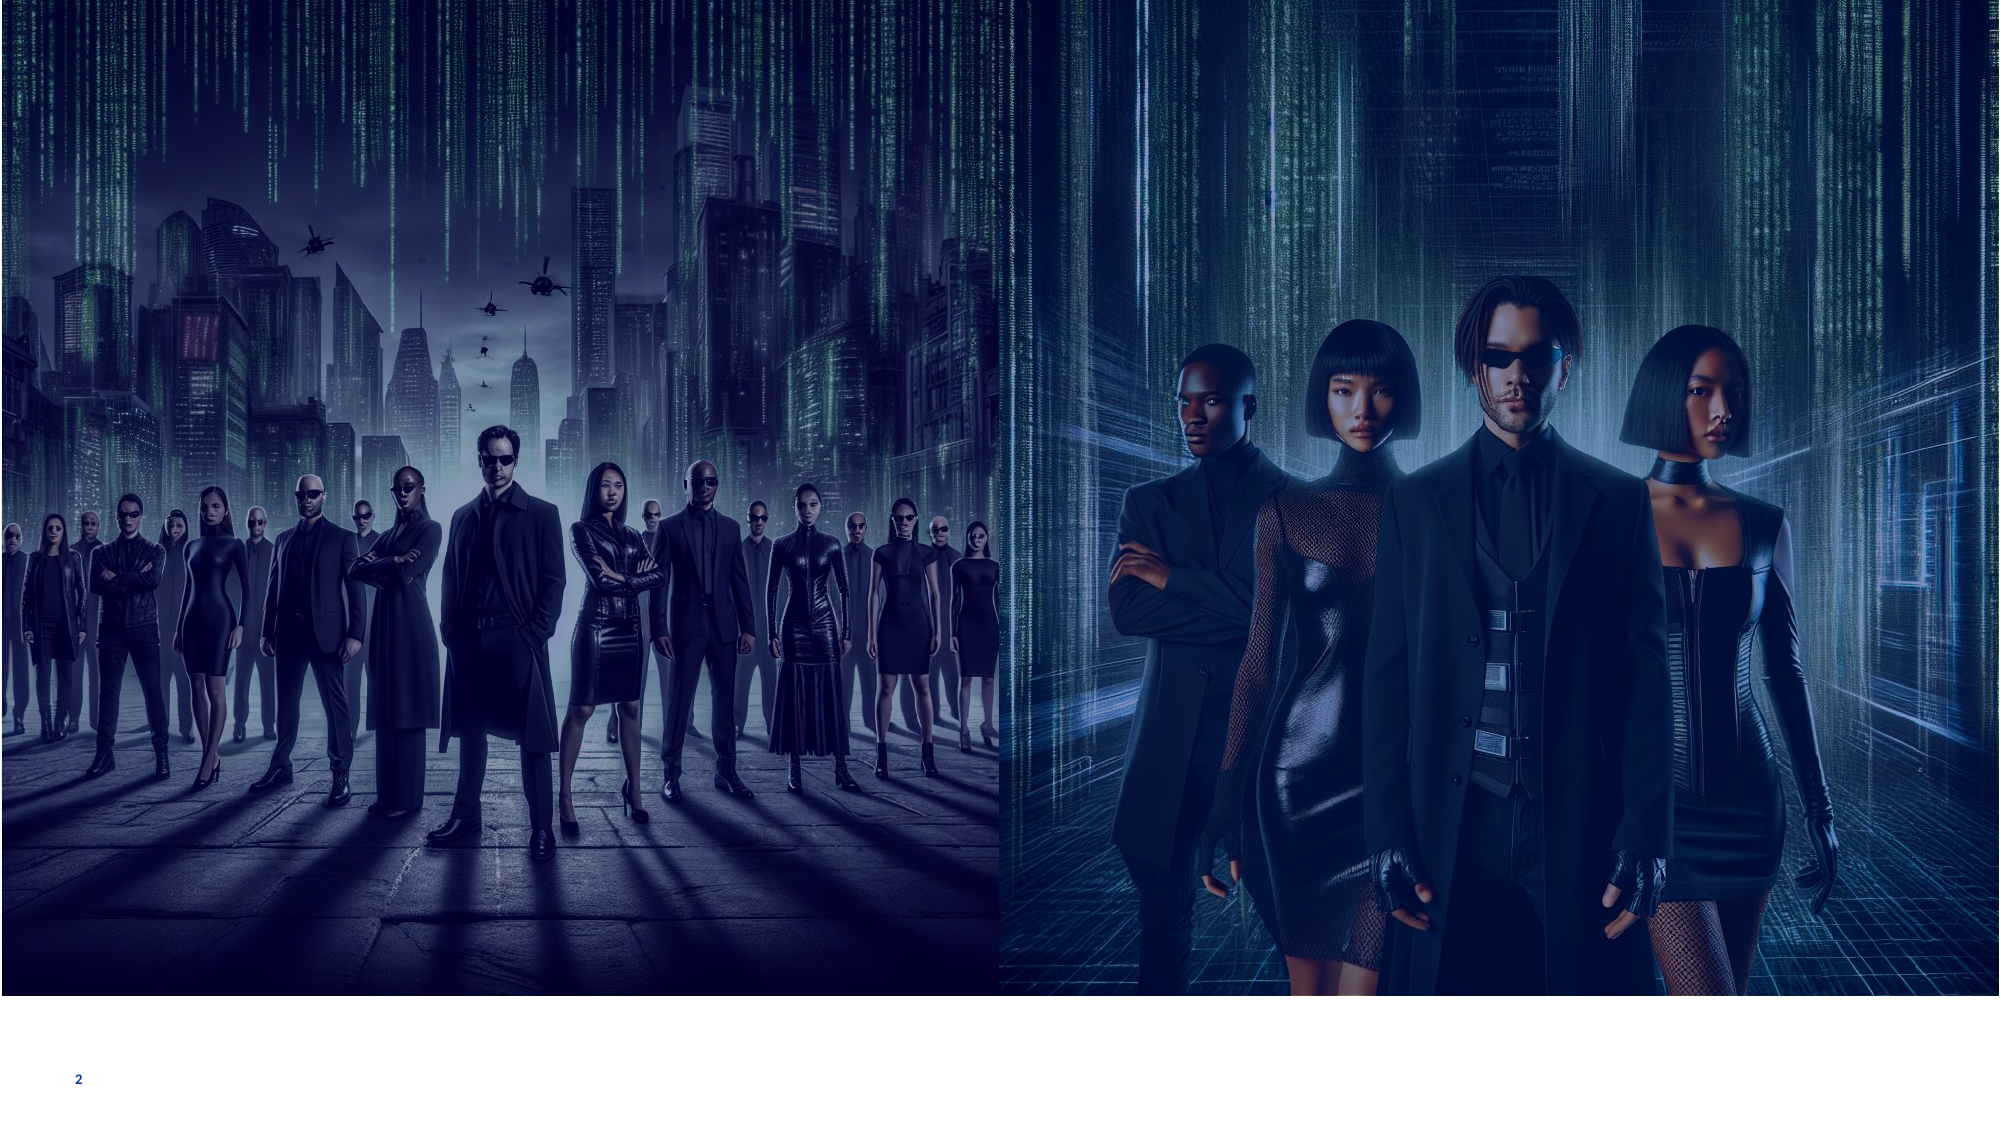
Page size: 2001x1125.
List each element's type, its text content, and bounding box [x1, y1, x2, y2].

slide_number 2 [75, 1056, 133, 1088]
picture [1, 0, 1999, 996]
